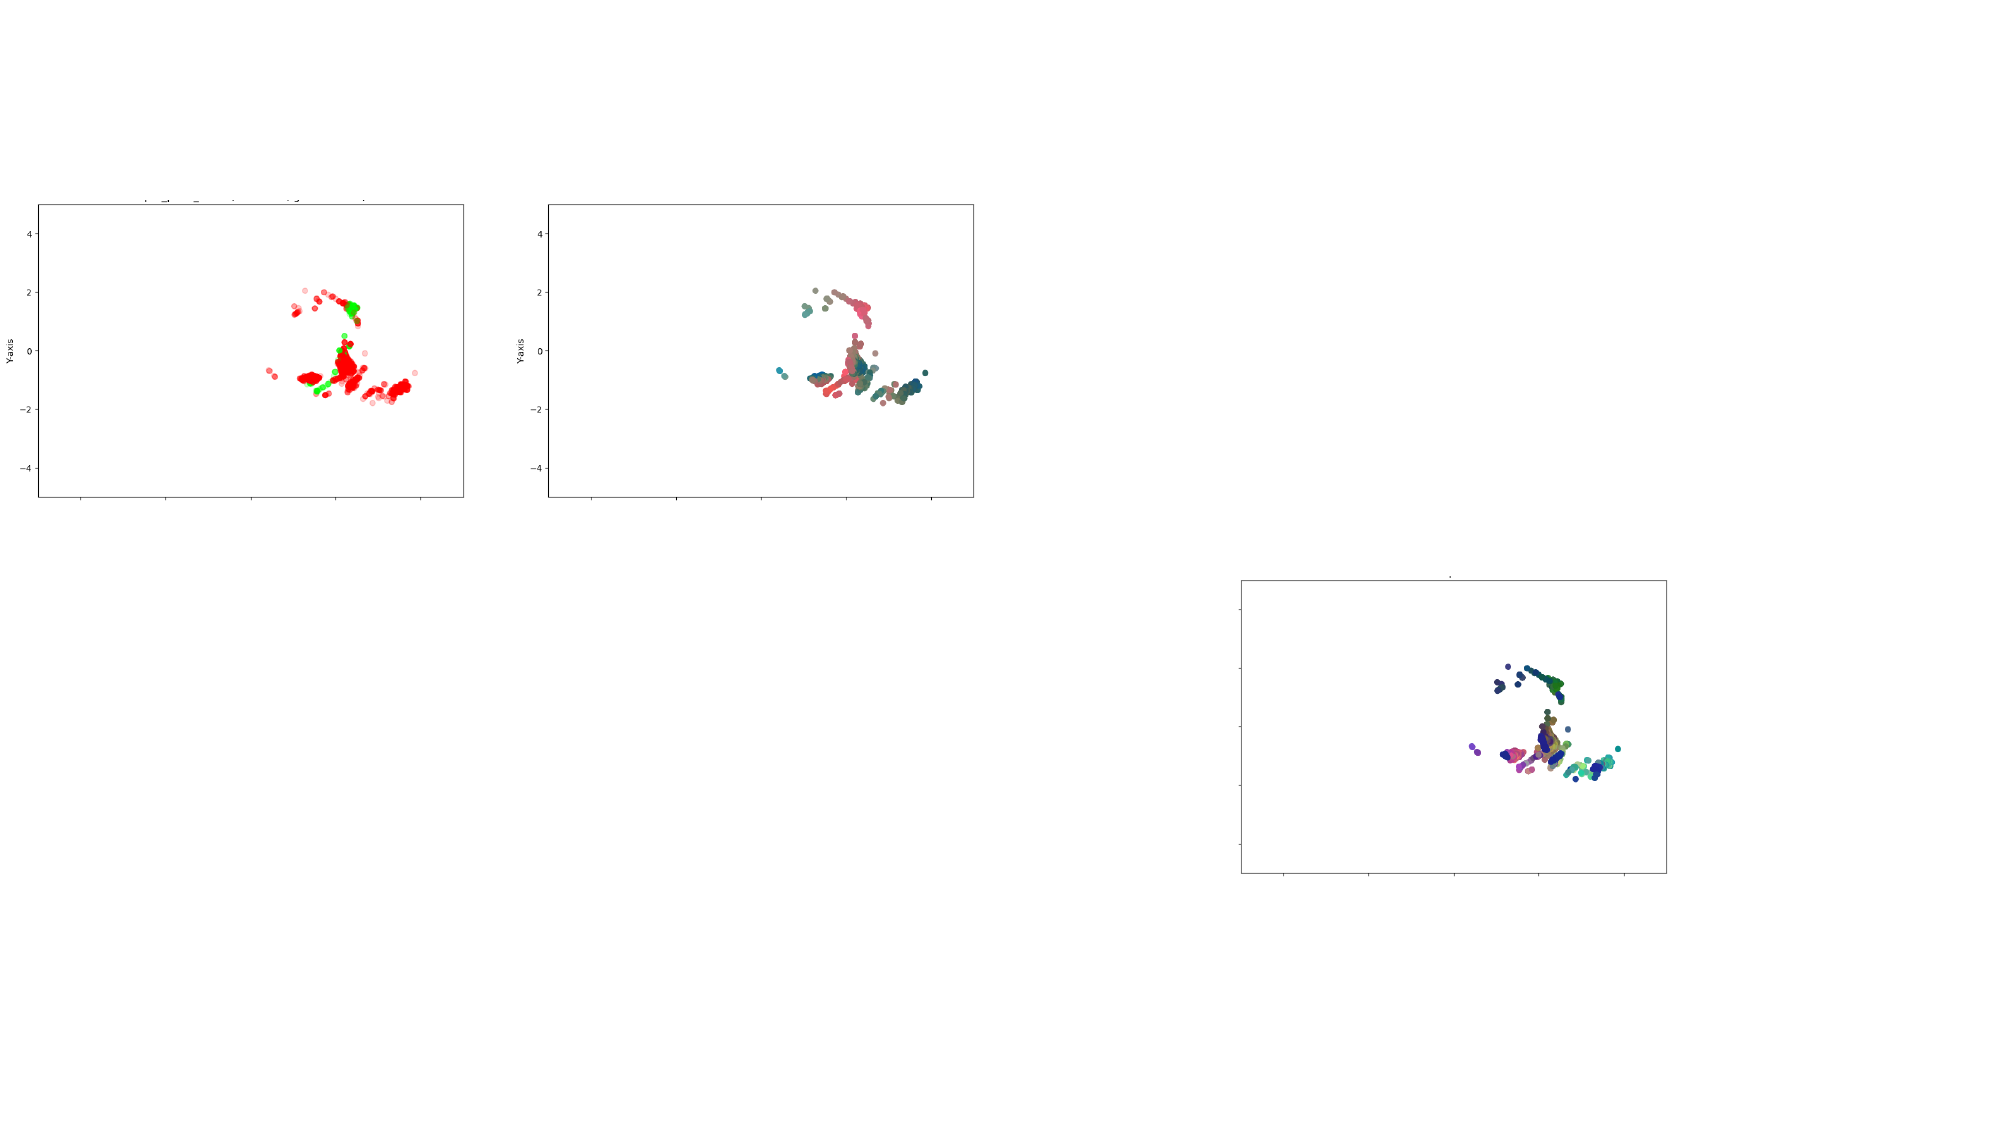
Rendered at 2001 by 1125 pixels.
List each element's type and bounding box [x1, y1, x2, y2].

picture [1238, 576, 1672, 879]
picture [0, 200, 980, 503]
